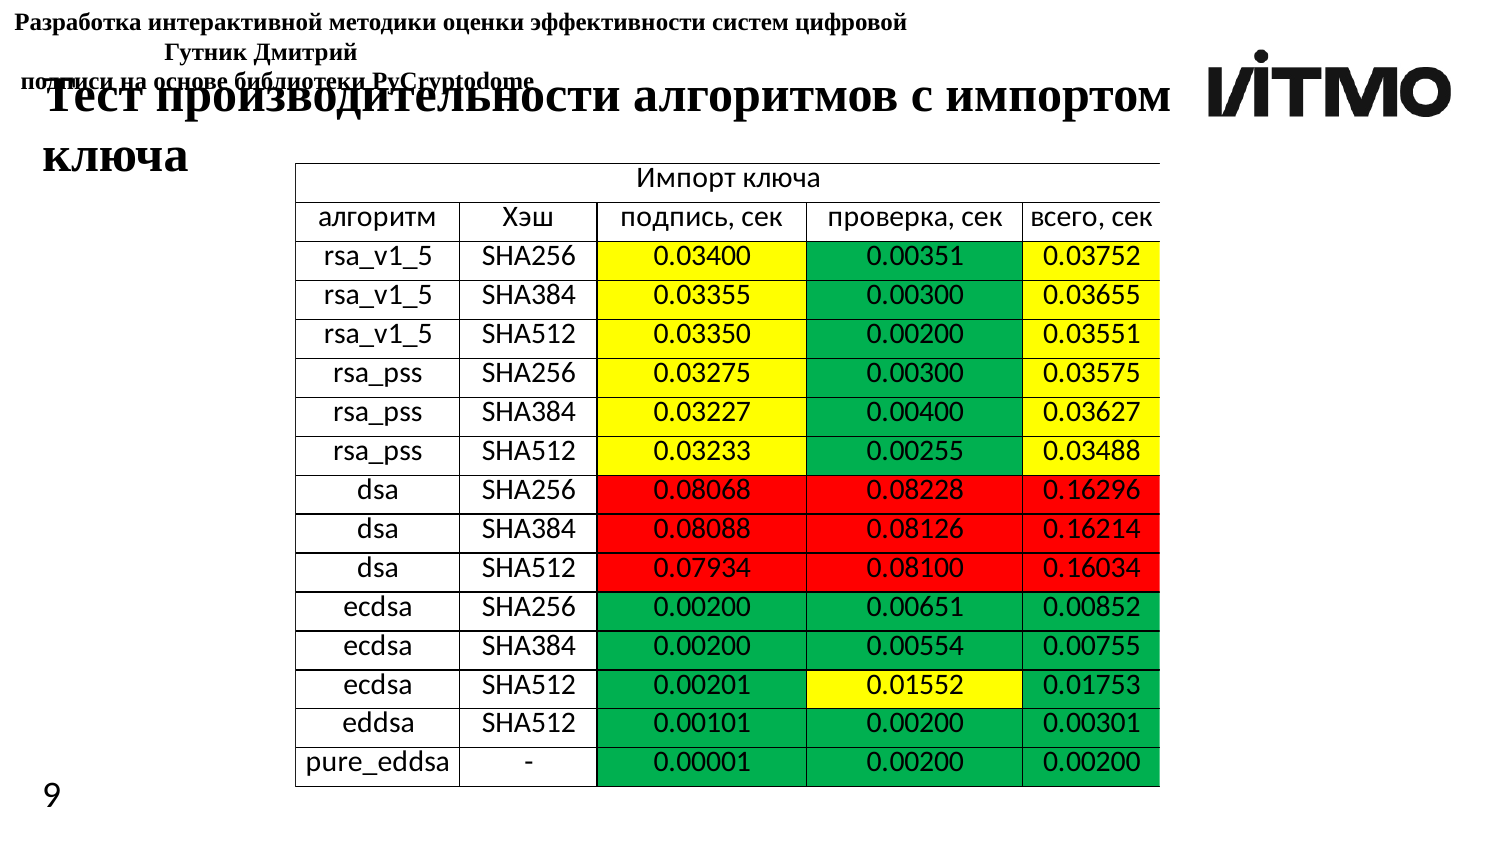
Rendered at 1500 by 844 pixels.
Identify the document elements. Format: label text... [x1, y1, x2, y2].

title Тест производительности алгоритмов с импортом ключа [27, 77, 1254, 165]
text_box Разработка интерактивной методики оценки эффективности систем цифровой Гутник Дмитрий подписи на основе библиотеки PyCryptodome [0, 0, 1500, 103]
picture [0, 103, 1500, 844]
text_box 9 [27, 762, 109, 823]
